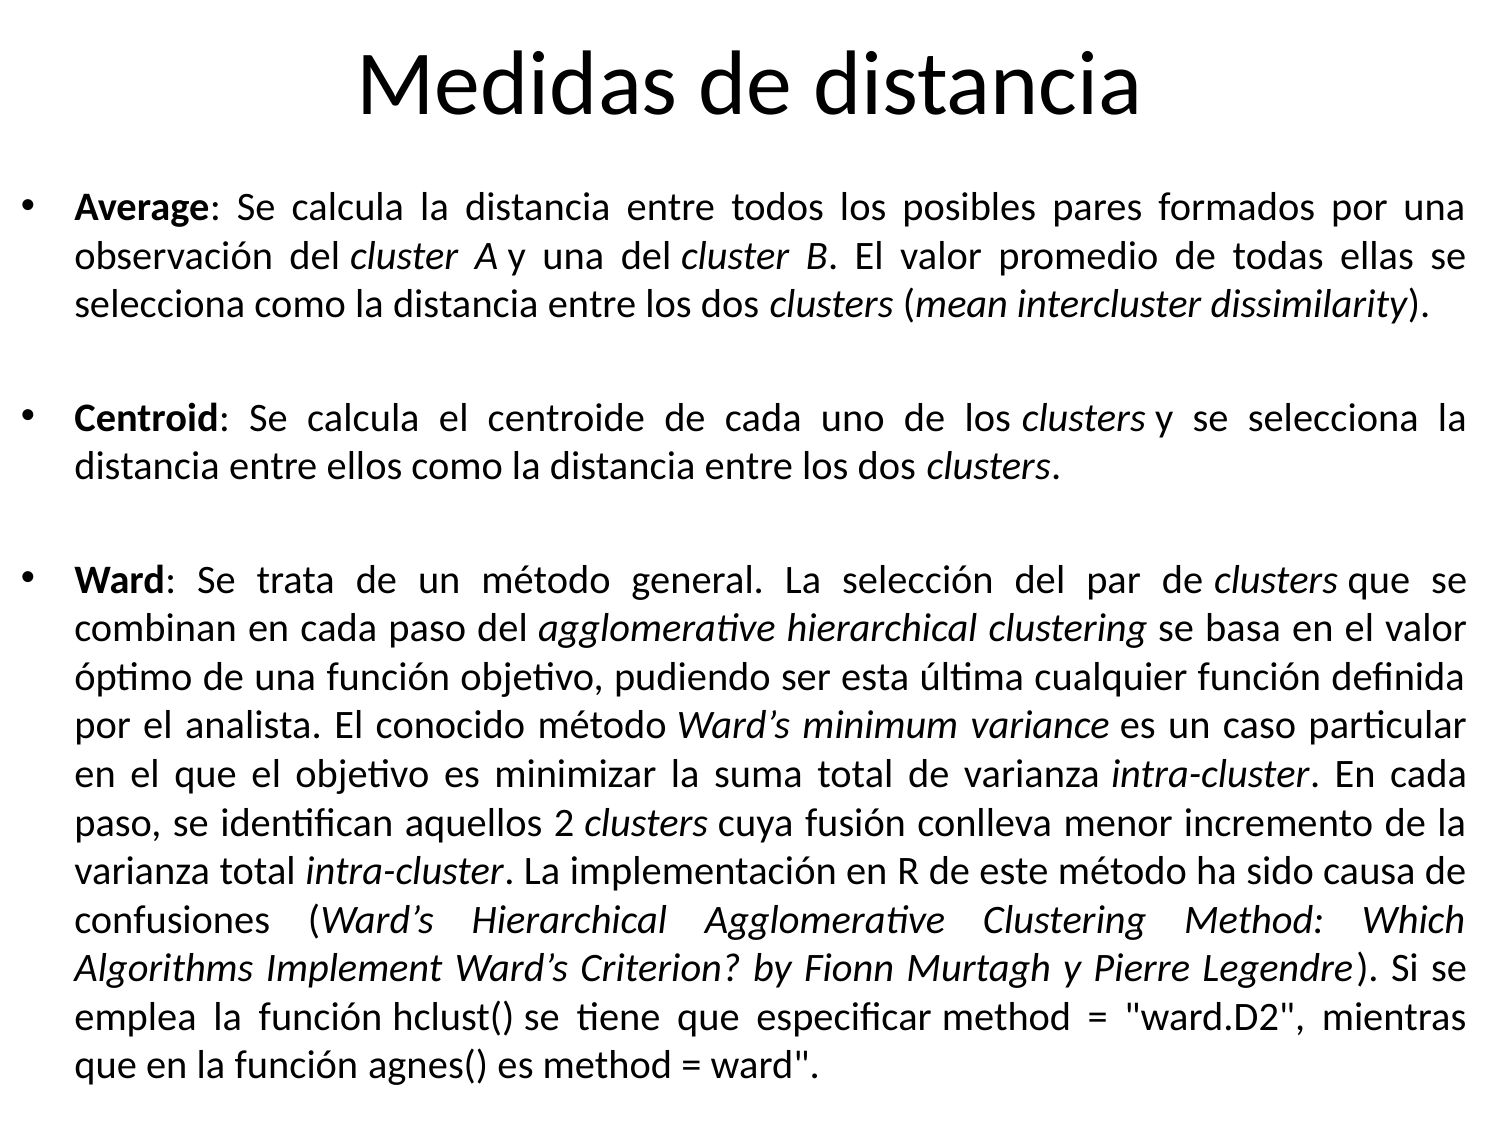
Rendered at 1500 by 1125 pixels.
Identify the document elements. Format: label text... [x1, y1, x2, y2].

list Average: Se calcula la distancia entre todos los posibles pares formados por una observación del cluster A y una del cluster B. El valor promedio de todas ellas se selecciona como la distancia entre los dos clusters (mean intercluster dissimilarity). Centroid: Se calcula el centroide de cada uno de los clusters y se selecciona la distancia entre ellos como la distancia entre los dos clusters. Ward: Se trata de un método general. La selección del par de clusters que se combinan en cada paso del agglomerative hierarchical clustering se basa en el valor óptimo de una función objetivo, pudiendo ser esta última cualquier función definida por el analista. El conocido método Ward’s minimum variance es un caso particular en el que el objetivo es minimizar la suma total de varianza intra-cluster. En cada paso, se identifican aquellos 2 clusters cuya fusión conlleva menor incremento de la varianza total intra-cluster. La implementación en R de este método ha sido causa de confusiones (Ward’s Hierarchical Agglomerative Clustering Method: Which Algorithms Implement Ward’s Criterion? by Fionn Murtagh y Pierre Legendre). Si se emplea la función hclust() se tiene que especificar method = "ward.D2", mientras que en la función agnes() es method = ward". [5, 172, 1483, 1114]
title Medidas de distancia [17, 7, 1483, 149]
